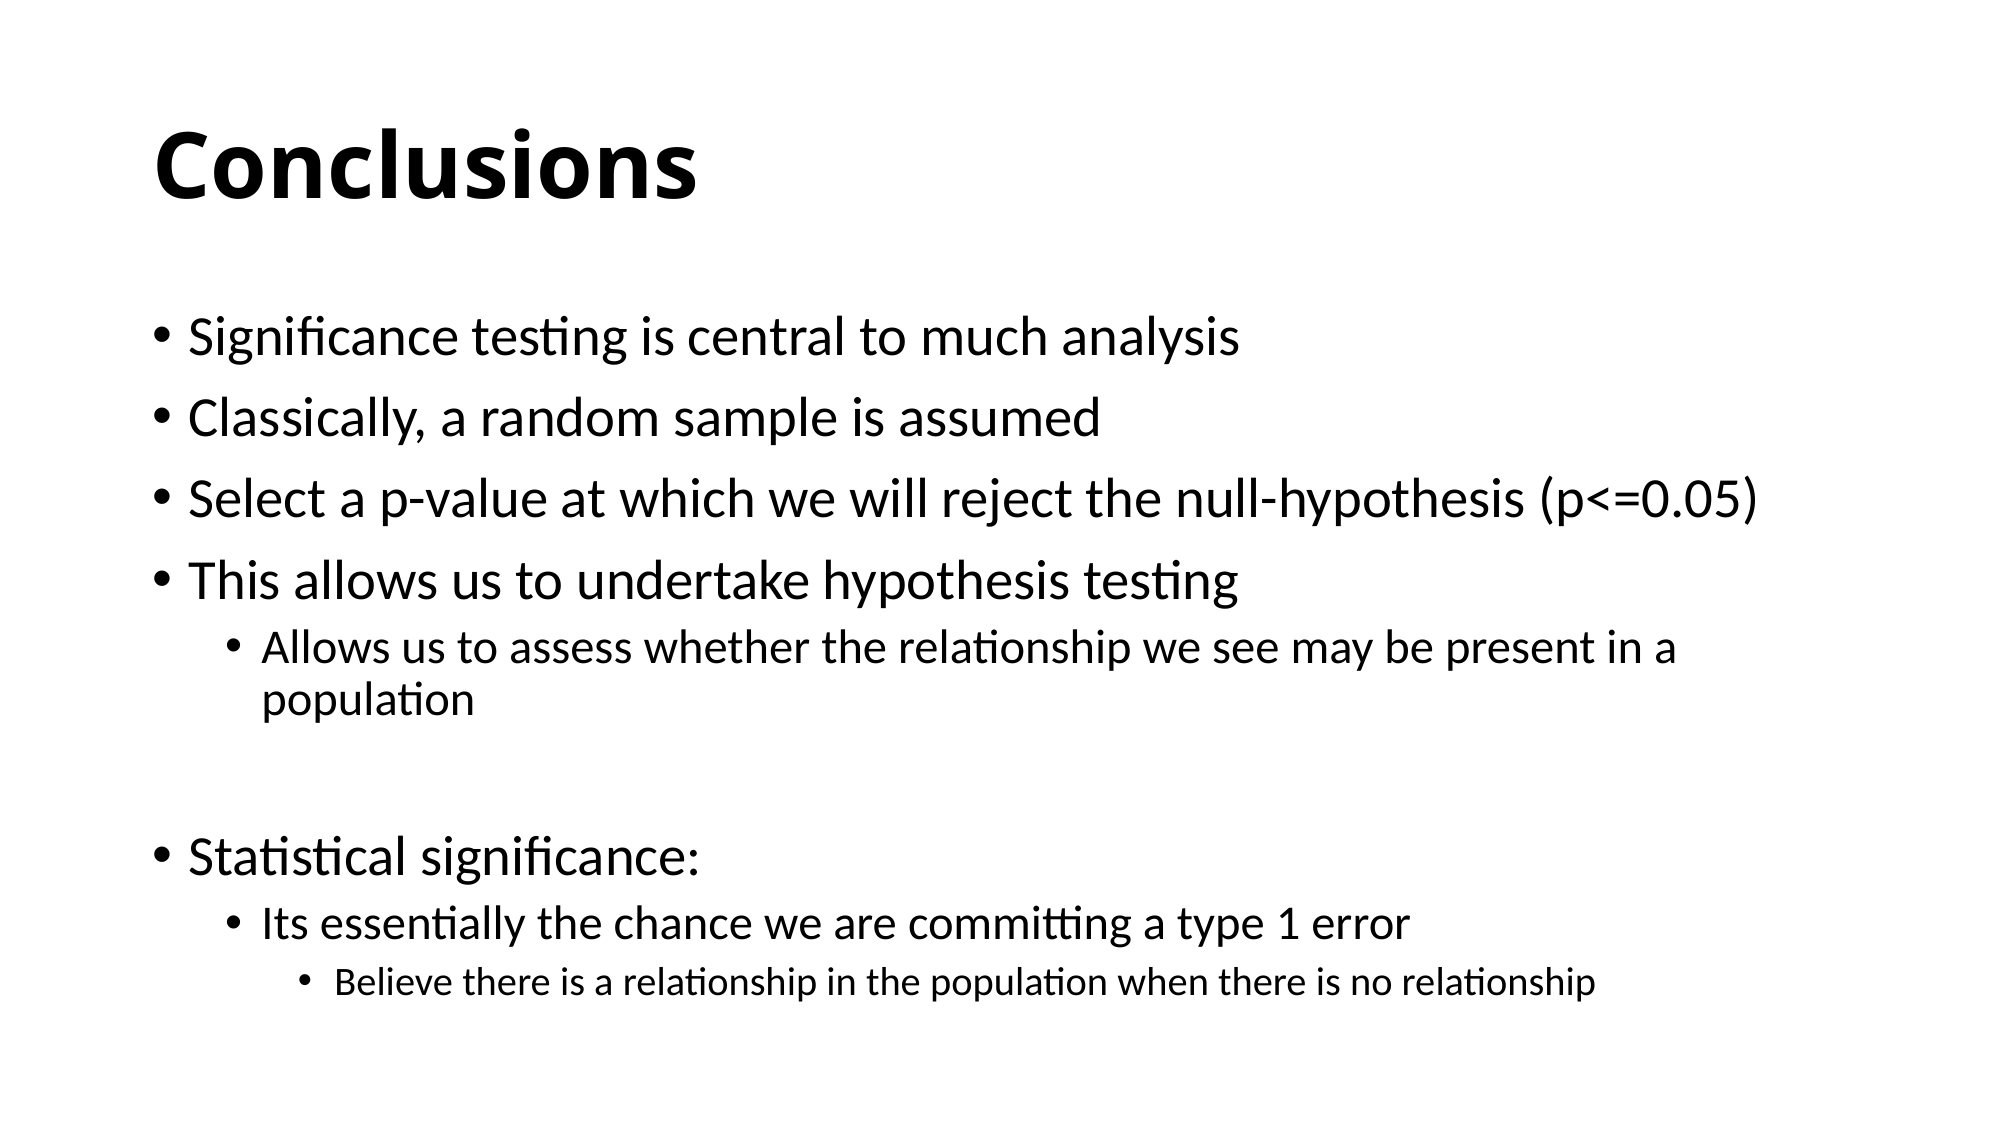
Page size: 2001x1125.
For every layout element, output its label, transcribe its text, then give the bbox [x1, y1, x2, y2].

list Significance testing is central to much analysis Classically, a random sample is assumed Select a p-value at which we will reject the null-hypothesis (p<=0.05) This allows us to undertake hypothesis testing Allows us to assess whether the relationship we see may be present in a population Statistical significance: Its essentially the chance we are committing a type 1 error Believe there is a relationship in the population when there is no relationship [137, 299, 1863, 1014]
title Conclusions [137, 59, 1863, 278]
